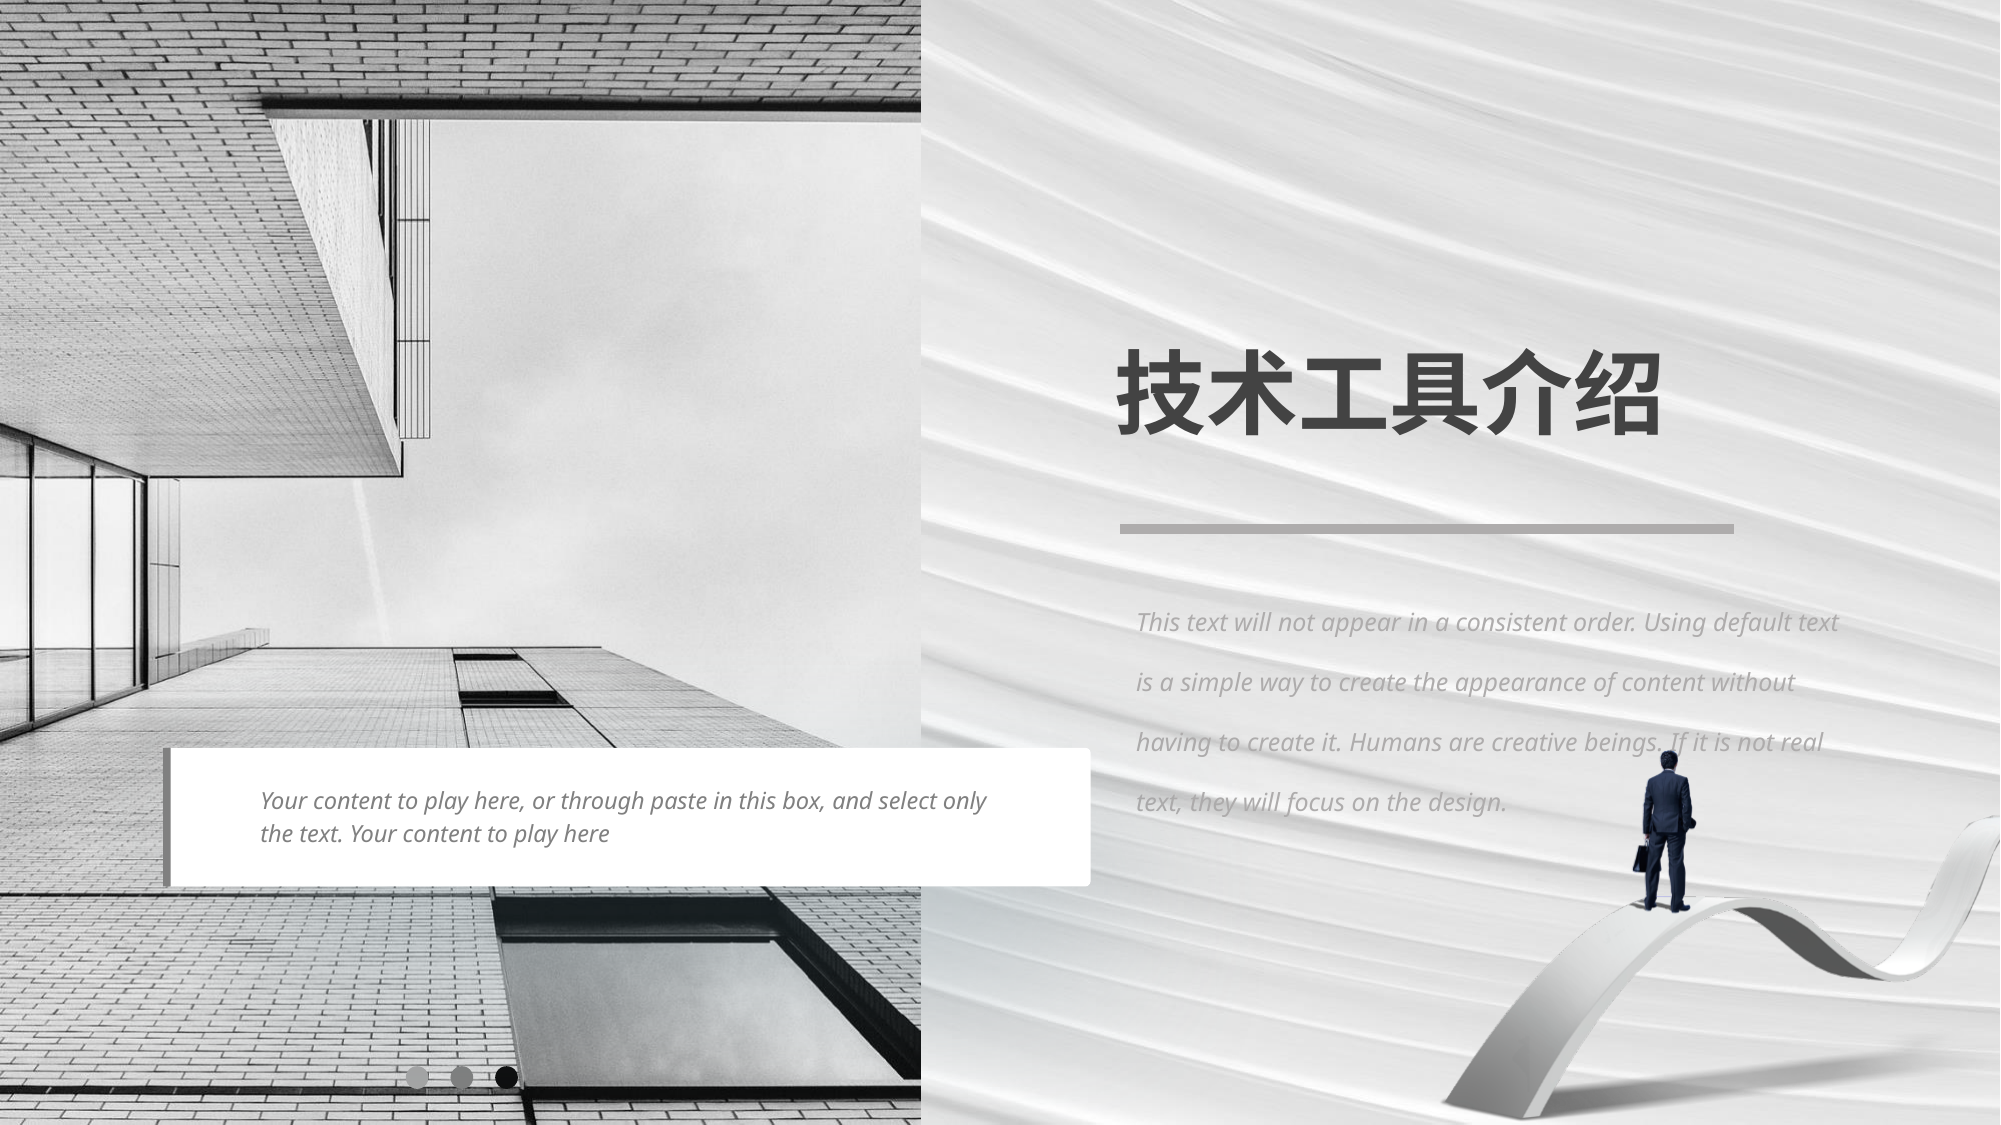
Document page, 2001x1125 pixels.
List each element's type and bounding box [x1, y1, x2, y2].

text_box [405, 1066, 518, 1089]
picture [0, 0, 2000, 1125]
text_box [162, 747, 1091, 887]
